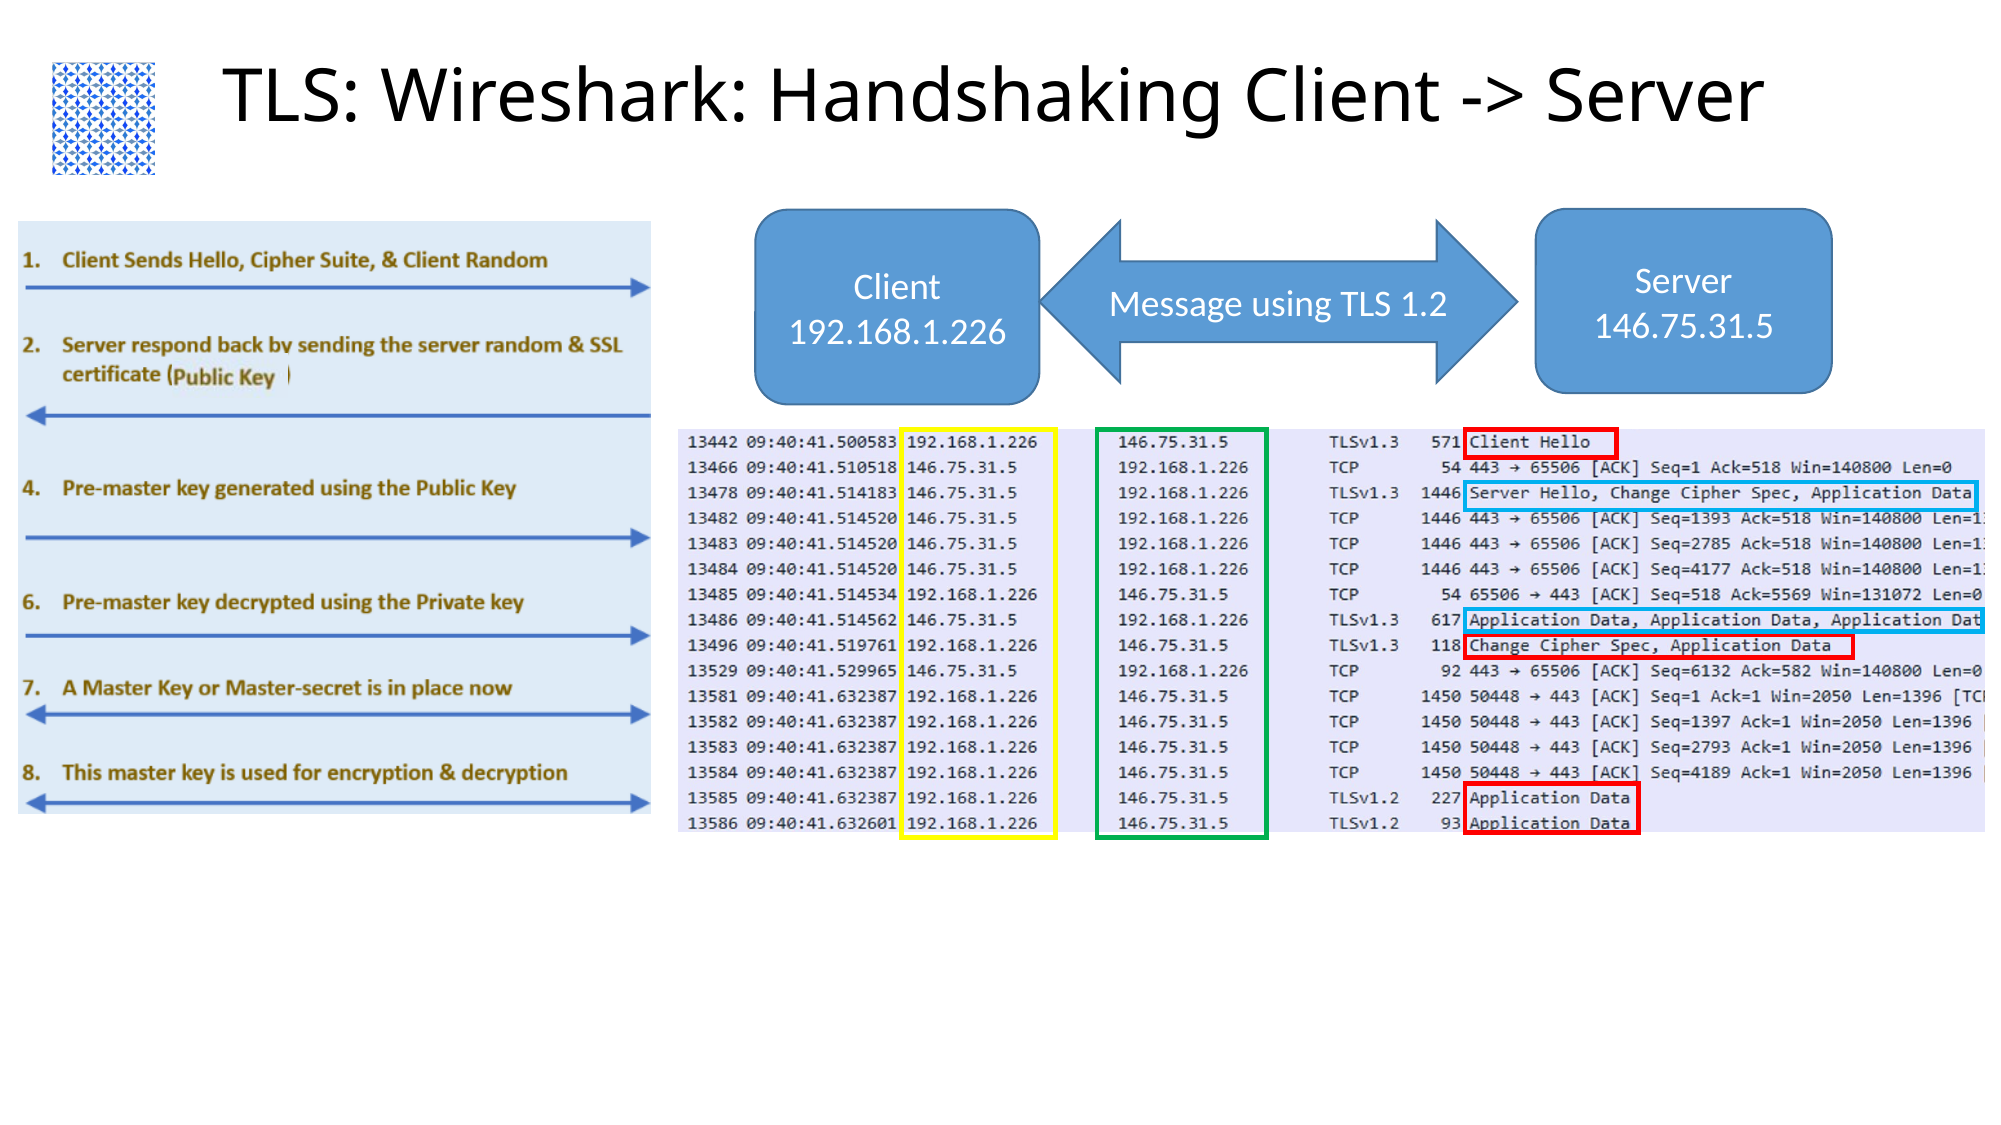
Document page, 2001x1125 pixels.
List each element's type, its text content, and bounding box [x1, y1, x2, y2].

picture [52, 62, 155, 176]
text_box [1096, 832, 1268, 838]
picture [18, 221, 651, 814]
text_box Server 146.75.31.5 [1534, 207, 1833, 395]
text_box Client 192.168.1.226 [754, 208, 1041, 406]
picture [1468, 612, 1979, 628]
title TLS: Wireshark: Handshaking Client -> Server [207, 16, 1863, 180]
picture [678, 429, 1985, 832]
text_box [900, 832, 1057, 838]
text_box Message using TLS 1.2 [1037, 218, 1519, 385]
